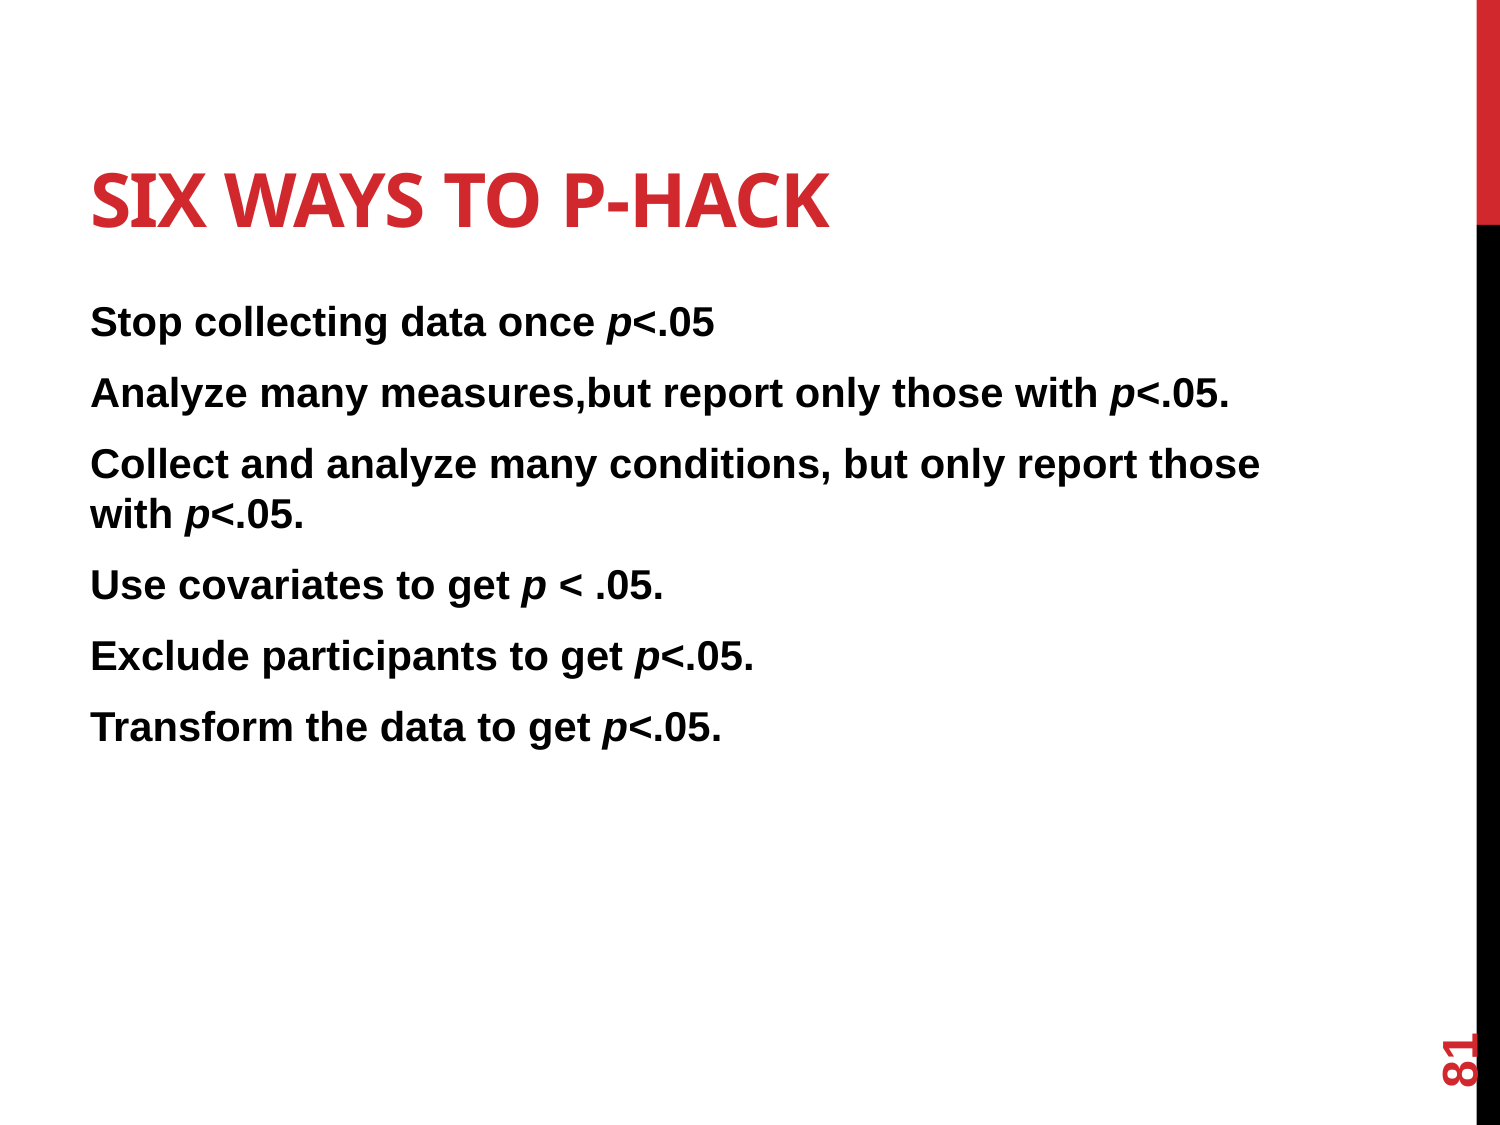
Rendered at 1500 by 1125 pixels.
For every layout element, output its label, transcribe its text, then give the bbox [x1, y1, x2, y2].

list Stop collecting data once p<.05 Analyze many measures,but report only those with p<.05. Collect and analyze many conditions, but only report those with p<.05. Use covariates to get p < .05. Exclude participants to get p<.05. Transform the data to get p<.05. [75, 287, 1325, 1005]
slide_number 81 [1427, 887, 1488, 1104]
title Six Ways to p-Hack [75, 25, 1025, 250]
